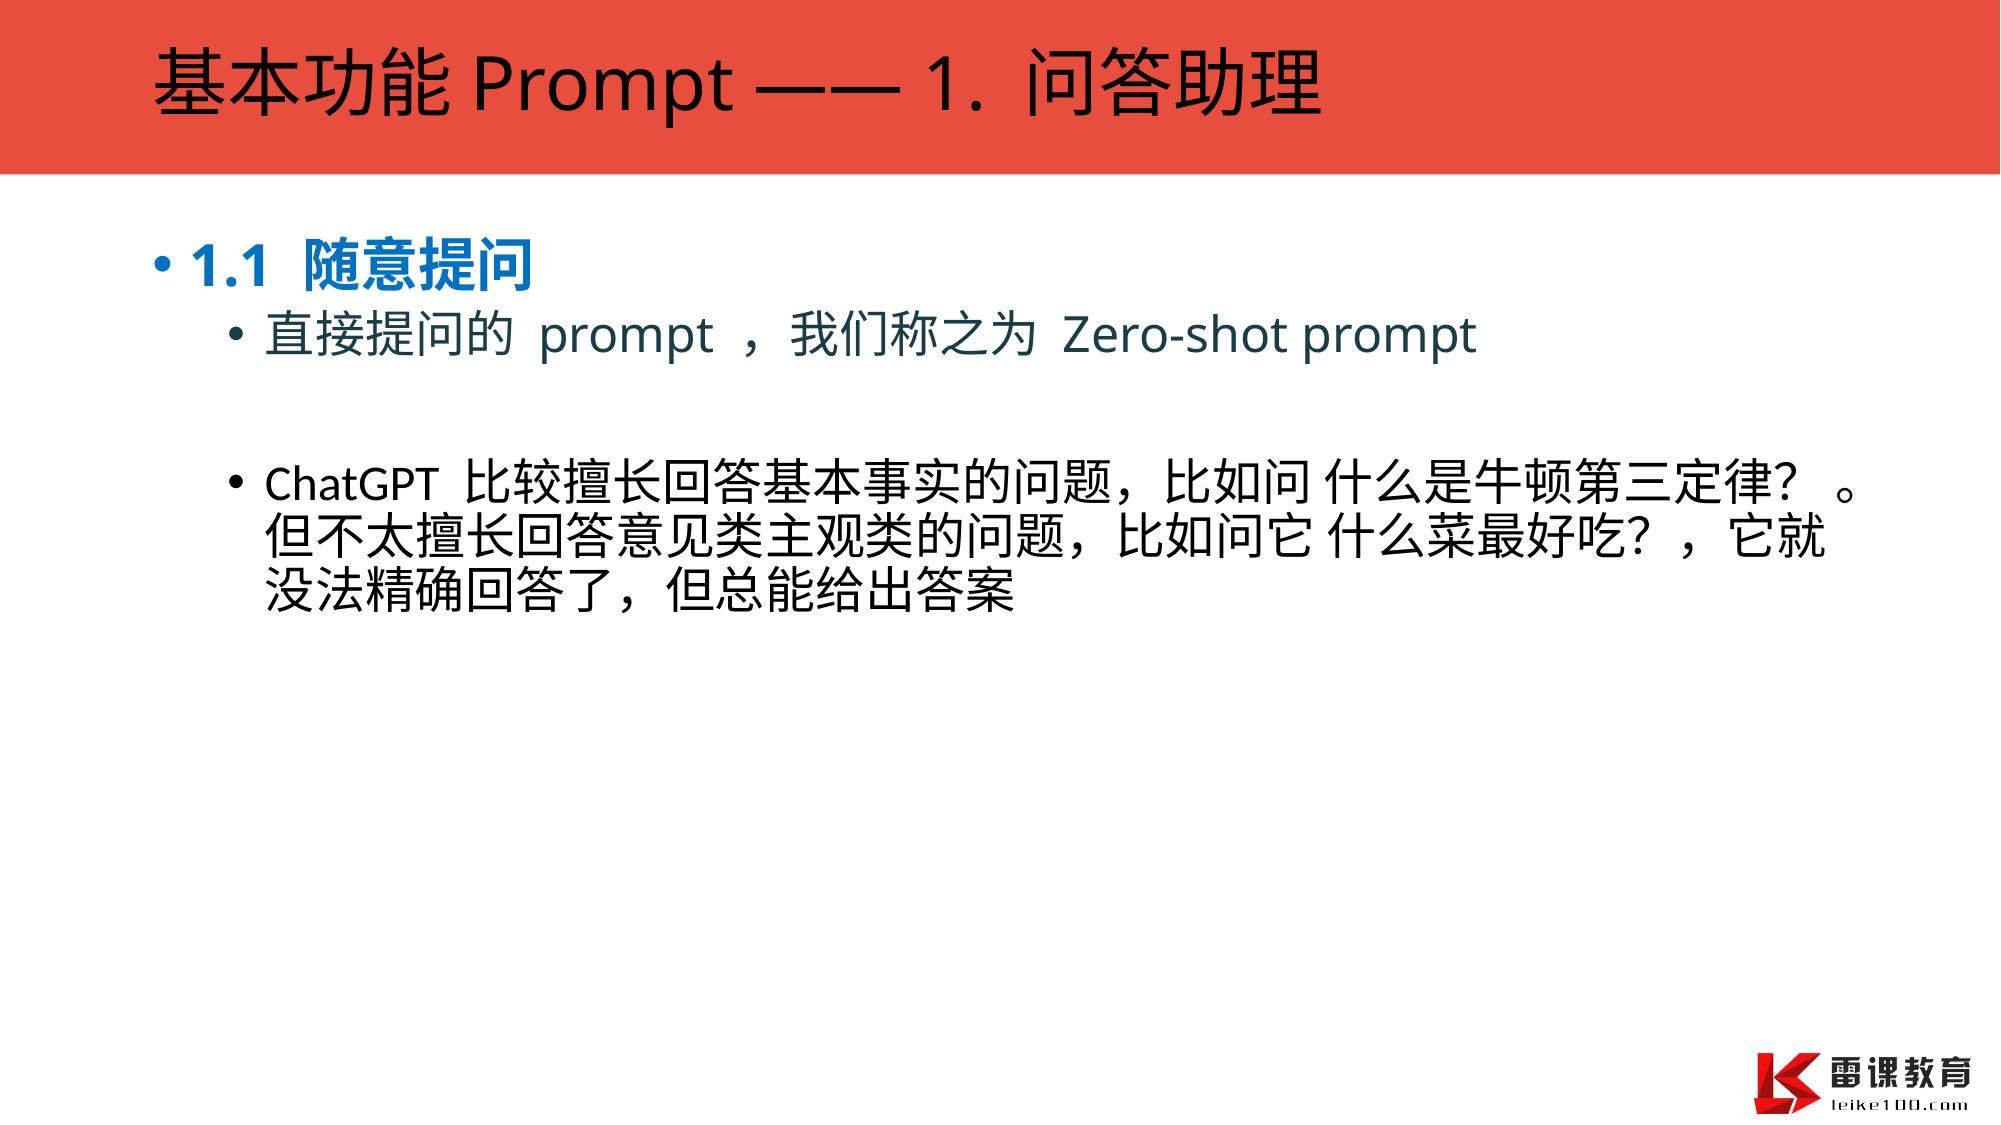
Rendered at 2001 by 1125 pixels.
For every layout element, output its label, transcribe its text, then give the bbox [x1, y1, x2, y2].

list 1.1 随意提问 直接提问的 prompt ，我们称之为 Zero-shot prompt ChatGPT 比较擅长回答基本事实的问题，比如问 什么是牛顿第三定律？ 。但不太擅长回答意见类主观类的问题，比如问它 什么菜最好吃？，它就没法精确回答了，但总能给出答案 [137, 228, 1863, 1014]
title 基本功能Prompt —— 1. 问答助理 [137, 14, 1863, 159]
picture [1753, 1053, 1971, 1114]
